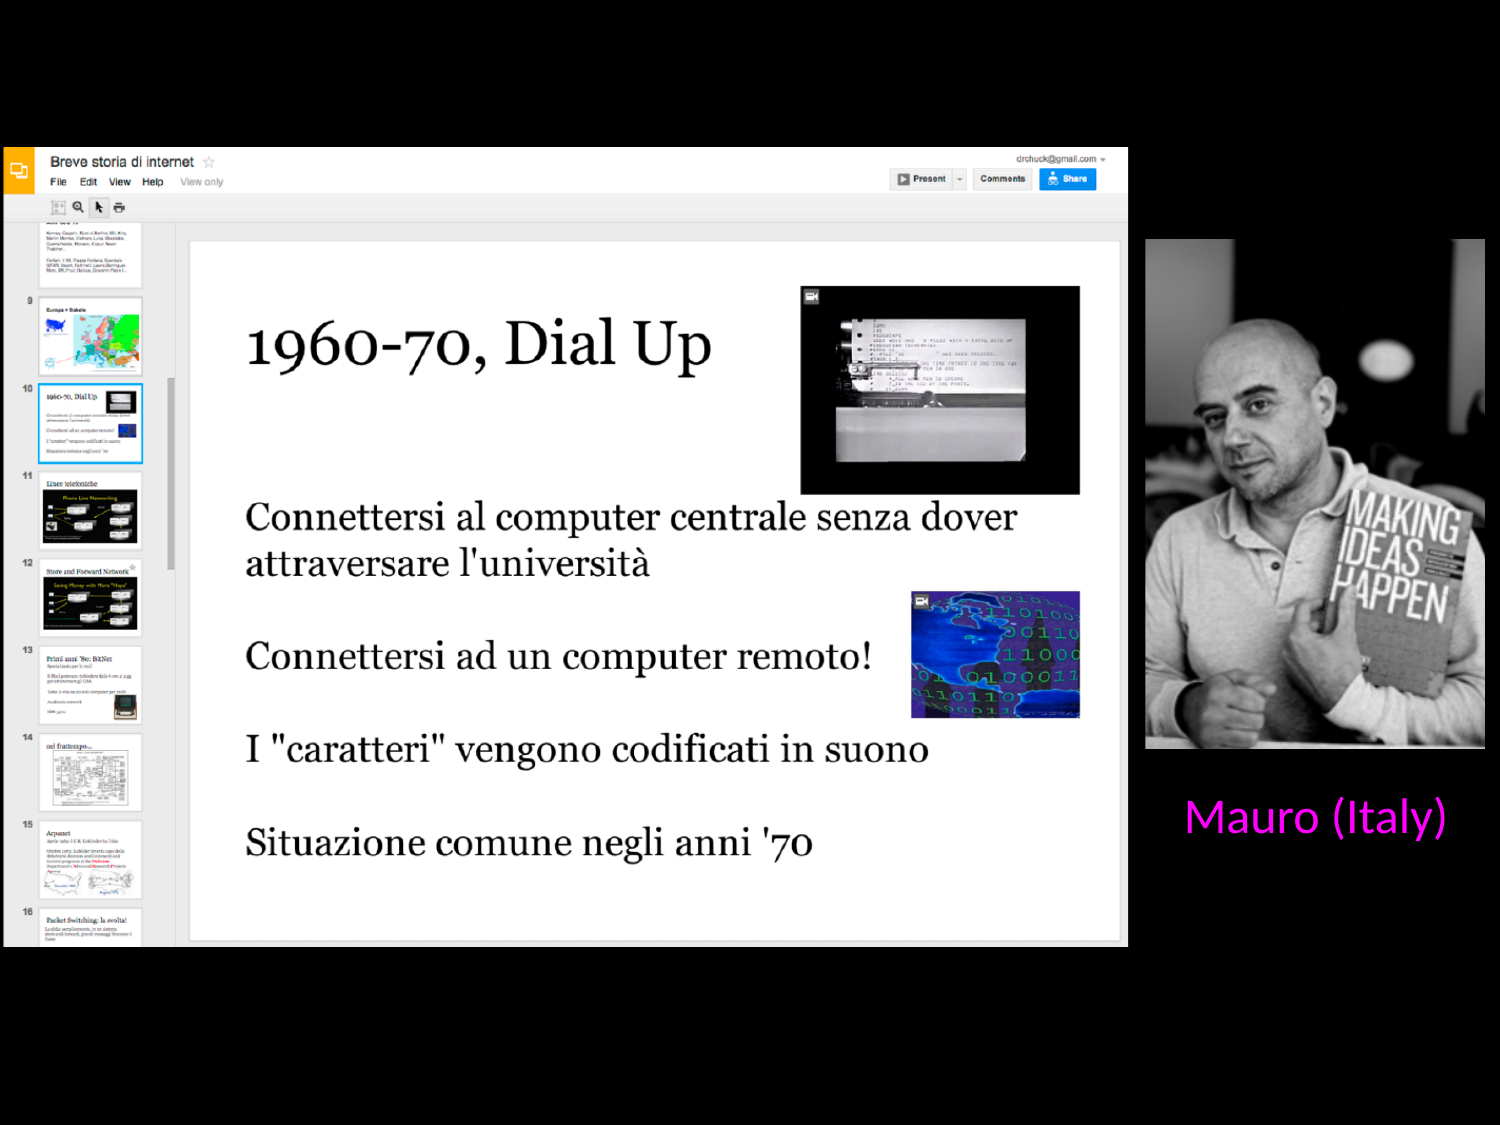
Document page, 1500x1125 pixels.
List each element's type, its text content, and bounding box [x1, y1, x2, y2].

picture [1145, 239, 1485, 749]
picture [0, 147, 1129, 947]
text_box Mauro (Italy) [1168, 775, 1464, 851]
